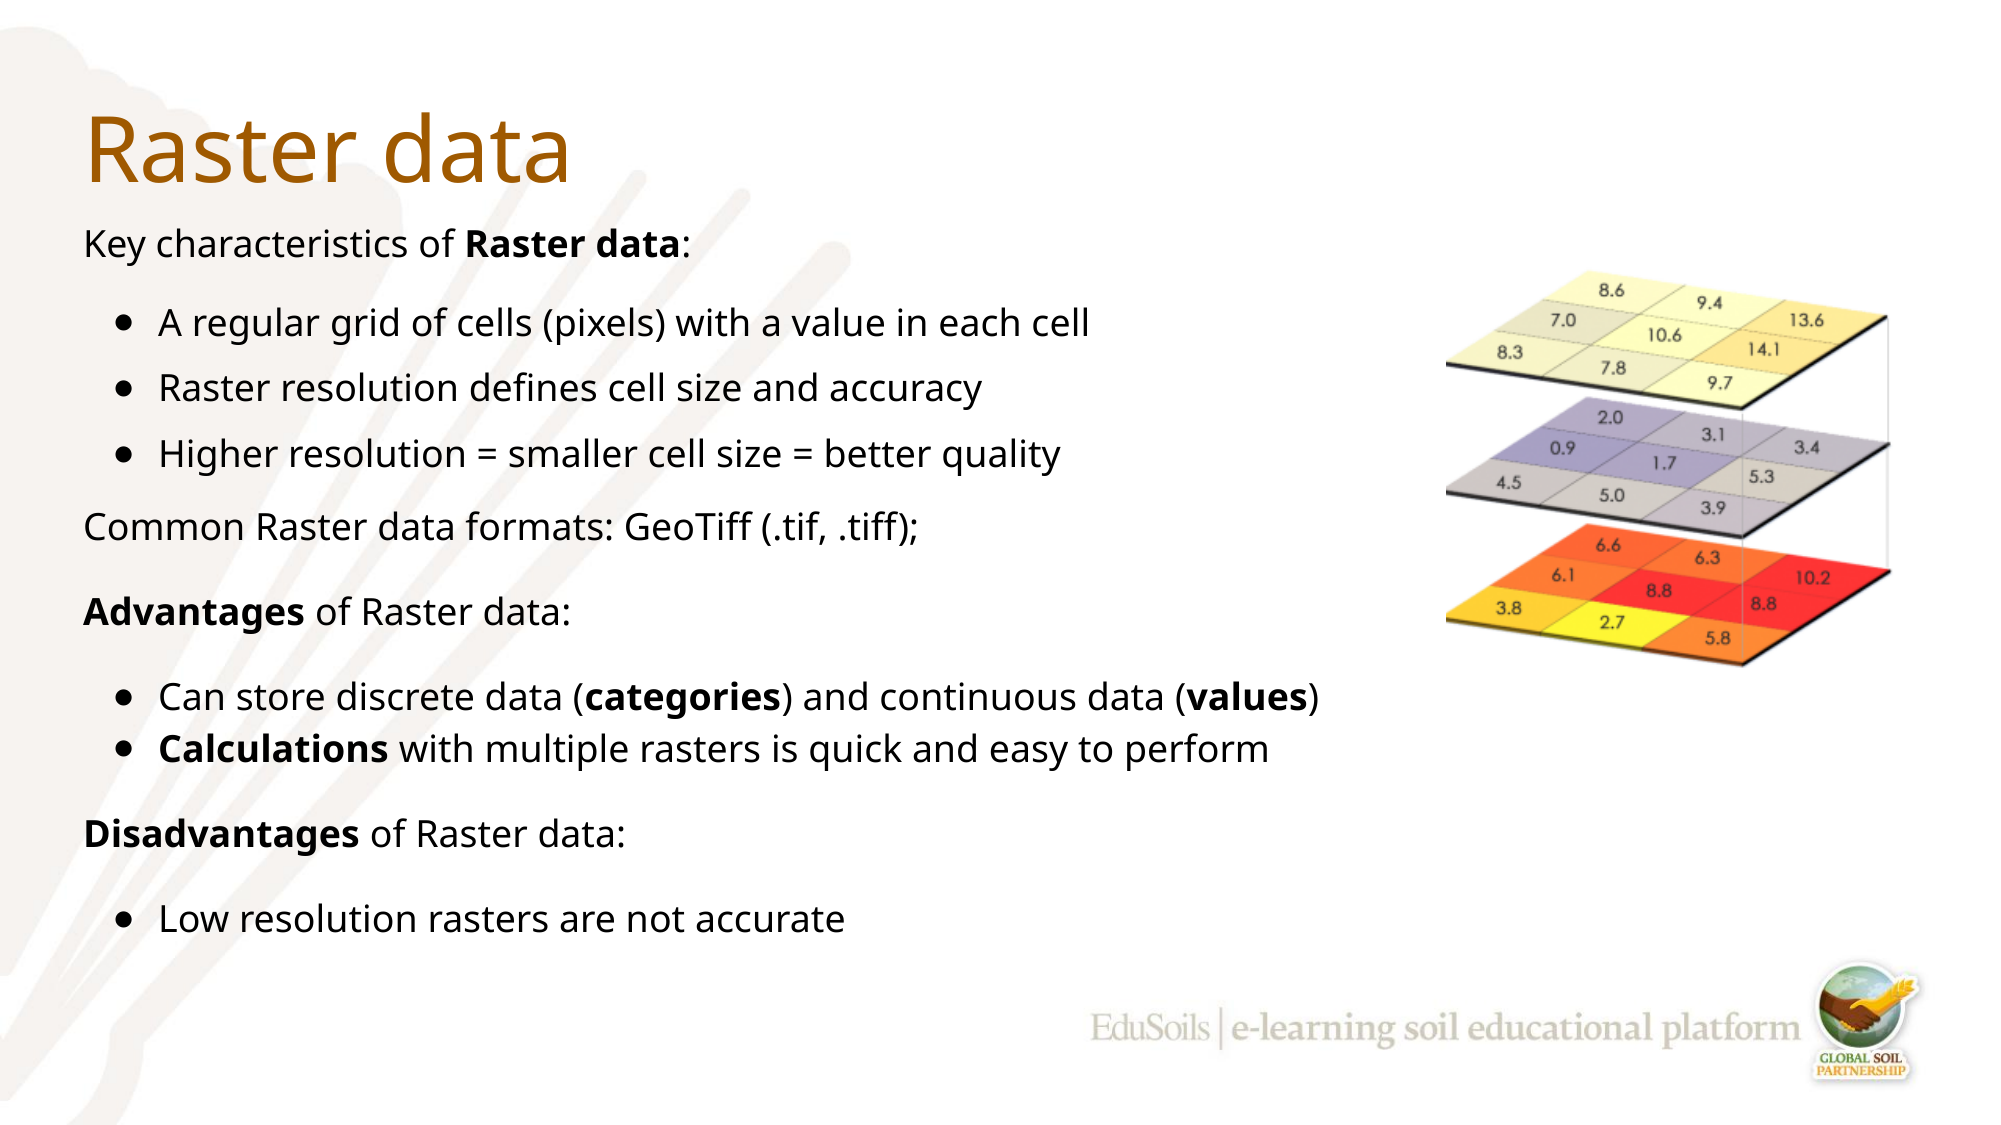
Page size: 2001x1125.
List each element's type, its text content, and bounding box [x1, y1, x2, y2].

list Key characteristics of Raster data: A regular grid of cells (pixels) with a value in each cell Raster resolution defines cell size and accuracy Higher resolution = smaller cell size = better quality Common Raster data formats: GeoTiff (.tif, .tiff); Advantages of Raster data: Can store discrete data (categories) and continuous data (values) Calculations with multiple rasters is quick and easy to perform Disadvantages of Raster data: Low resolution rasters are not accurate [68, 198, 1680, 1000]
slide_number ‹#› [1853, 1019, 1974, 1106]
title Raster data [68, 75, 1932, 176]
picture [0, 0, 2001, 1125]
